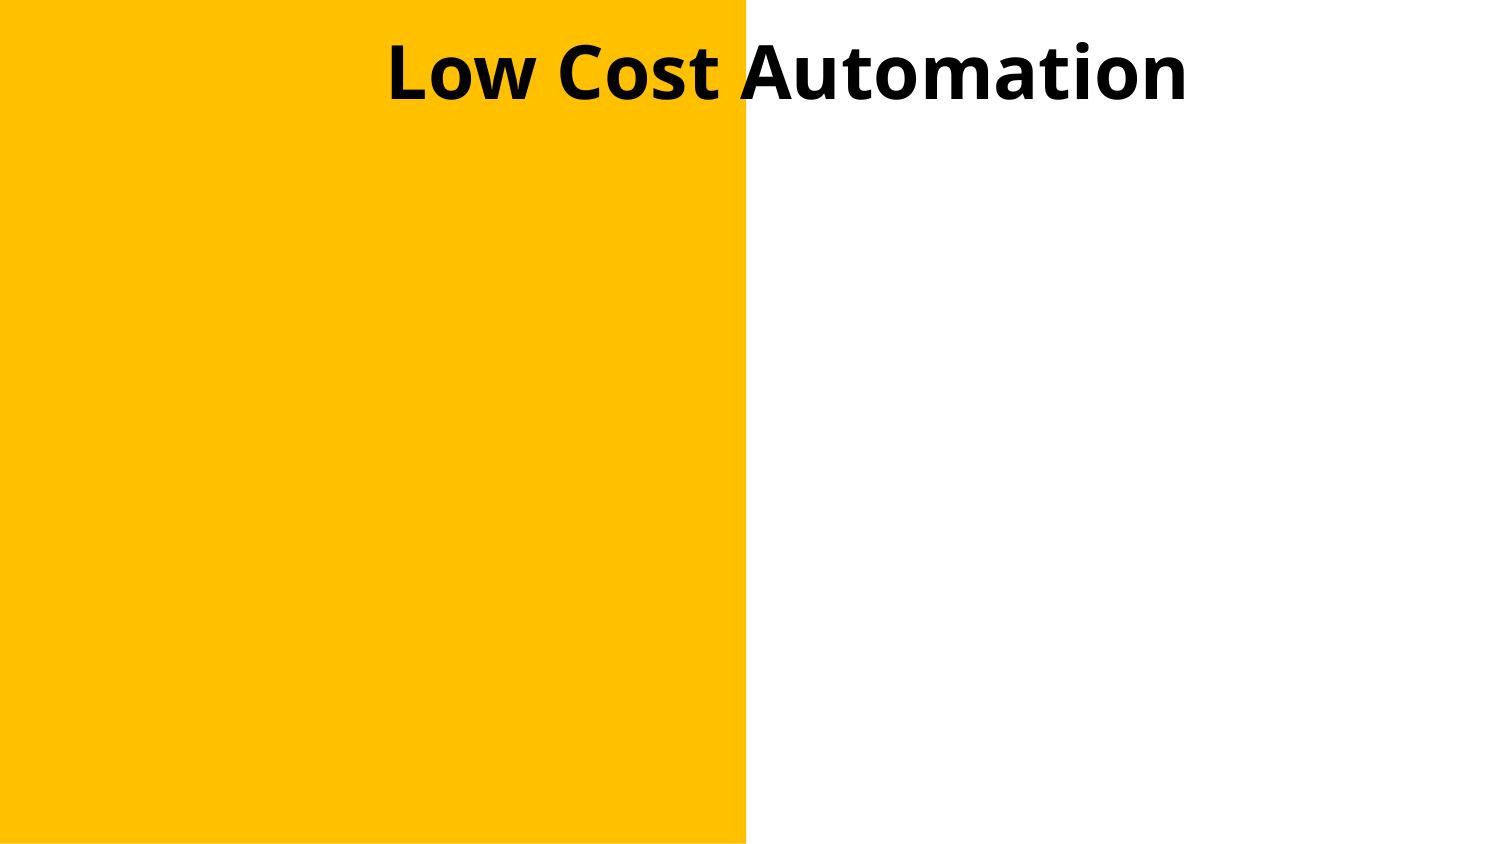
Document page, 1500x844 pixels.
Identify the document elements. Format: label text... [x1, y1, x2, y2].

text_box Low Cost Automation [0, 16, 1500, 122]
